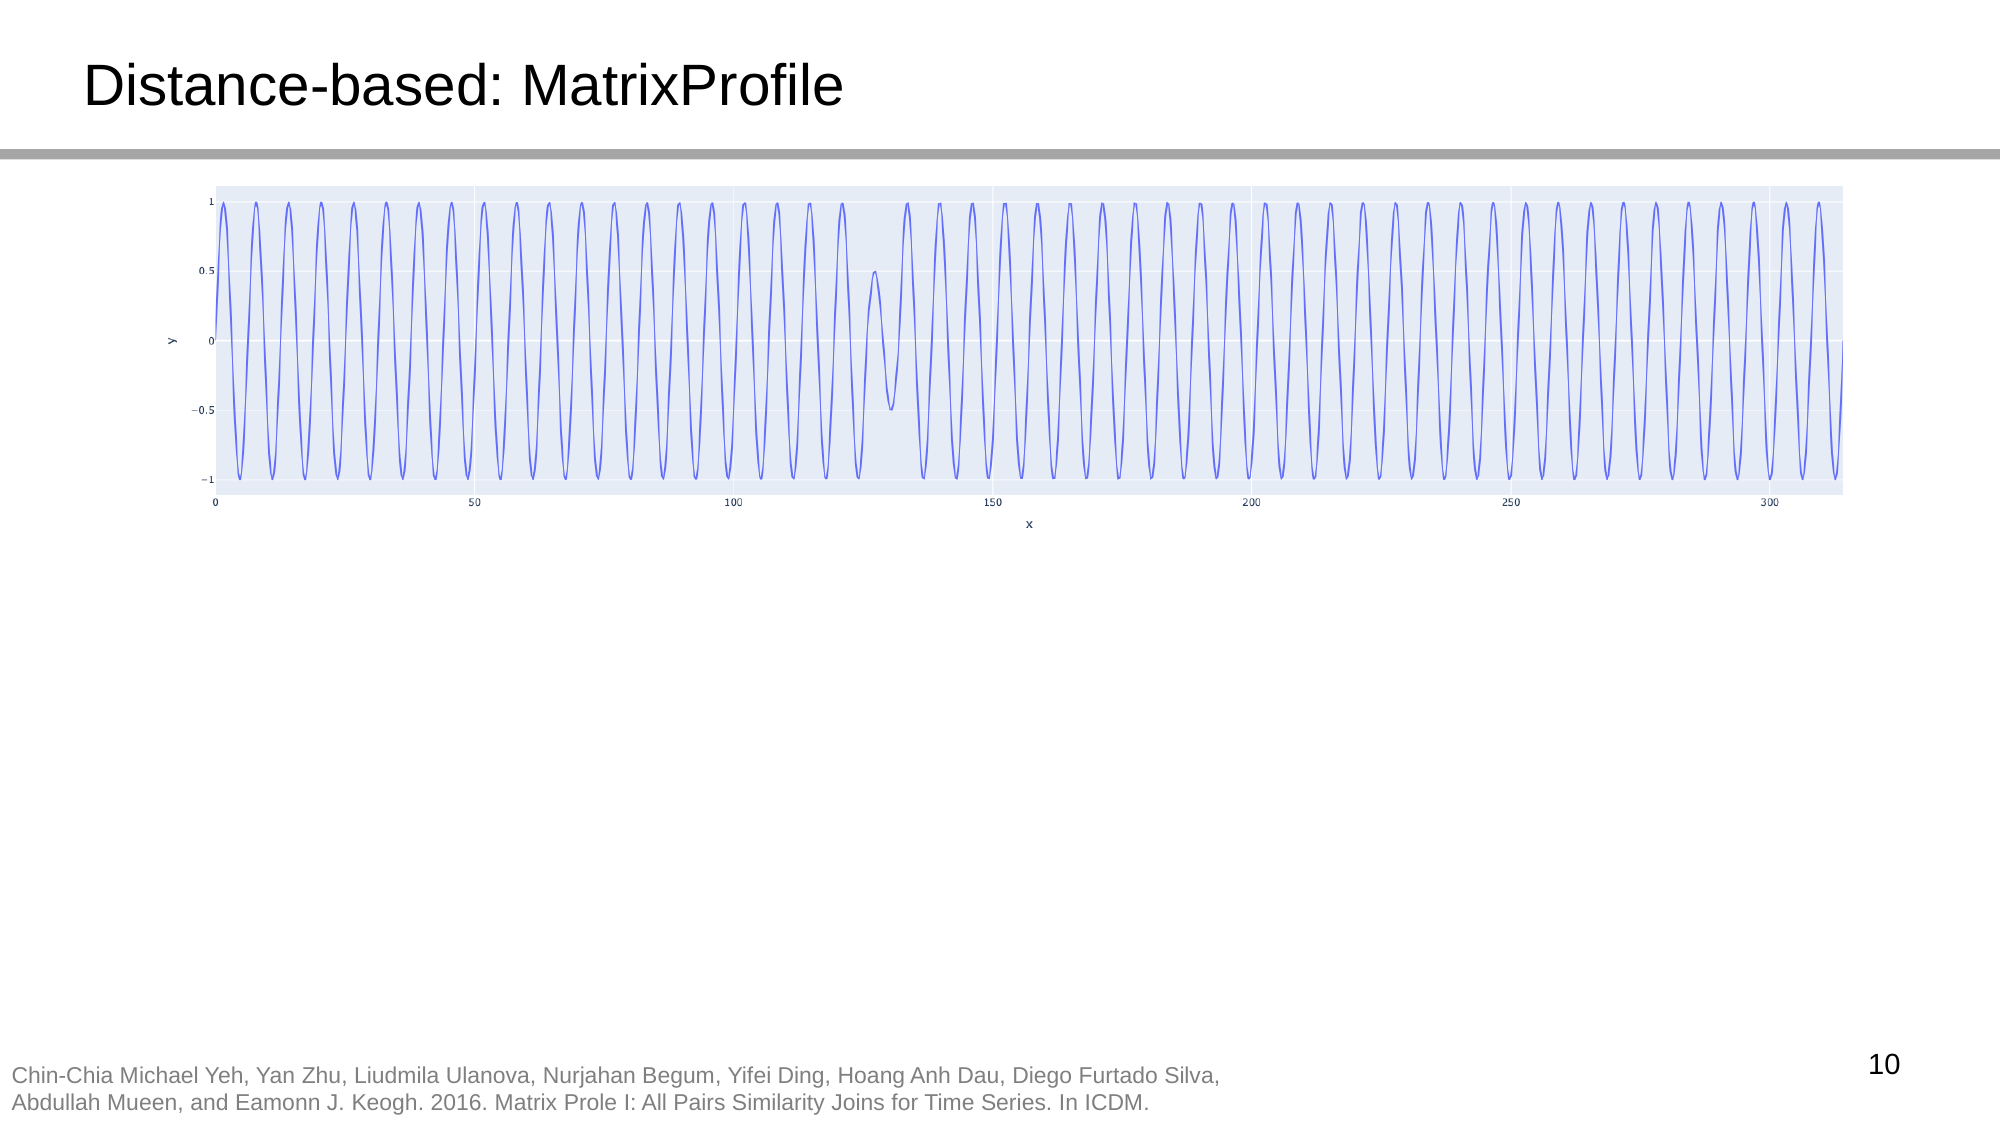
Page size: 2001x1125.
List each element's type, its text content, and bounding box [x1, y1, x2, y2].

picture [150, 182, 1850, 535]
text_box Chin-Chia Michael Yeh, Yan Zhu, Liudmila Ulanova, Nurjahan Begum, Yifei Ding, Hoang Anh Dau, Diego Furtado Silva, Abdullah Mueen, and Eamonn J. Keogh. 2016. Matrix Prole I: All Pairs Similarity Joins for Time Series. In ICDM. [0, 1051, 1245, 1125]
title Distance-based: MatrixProfile [68, 31, 1932, 128]
slide_number ‹#› [1853, 1019, 1974, 1106]
